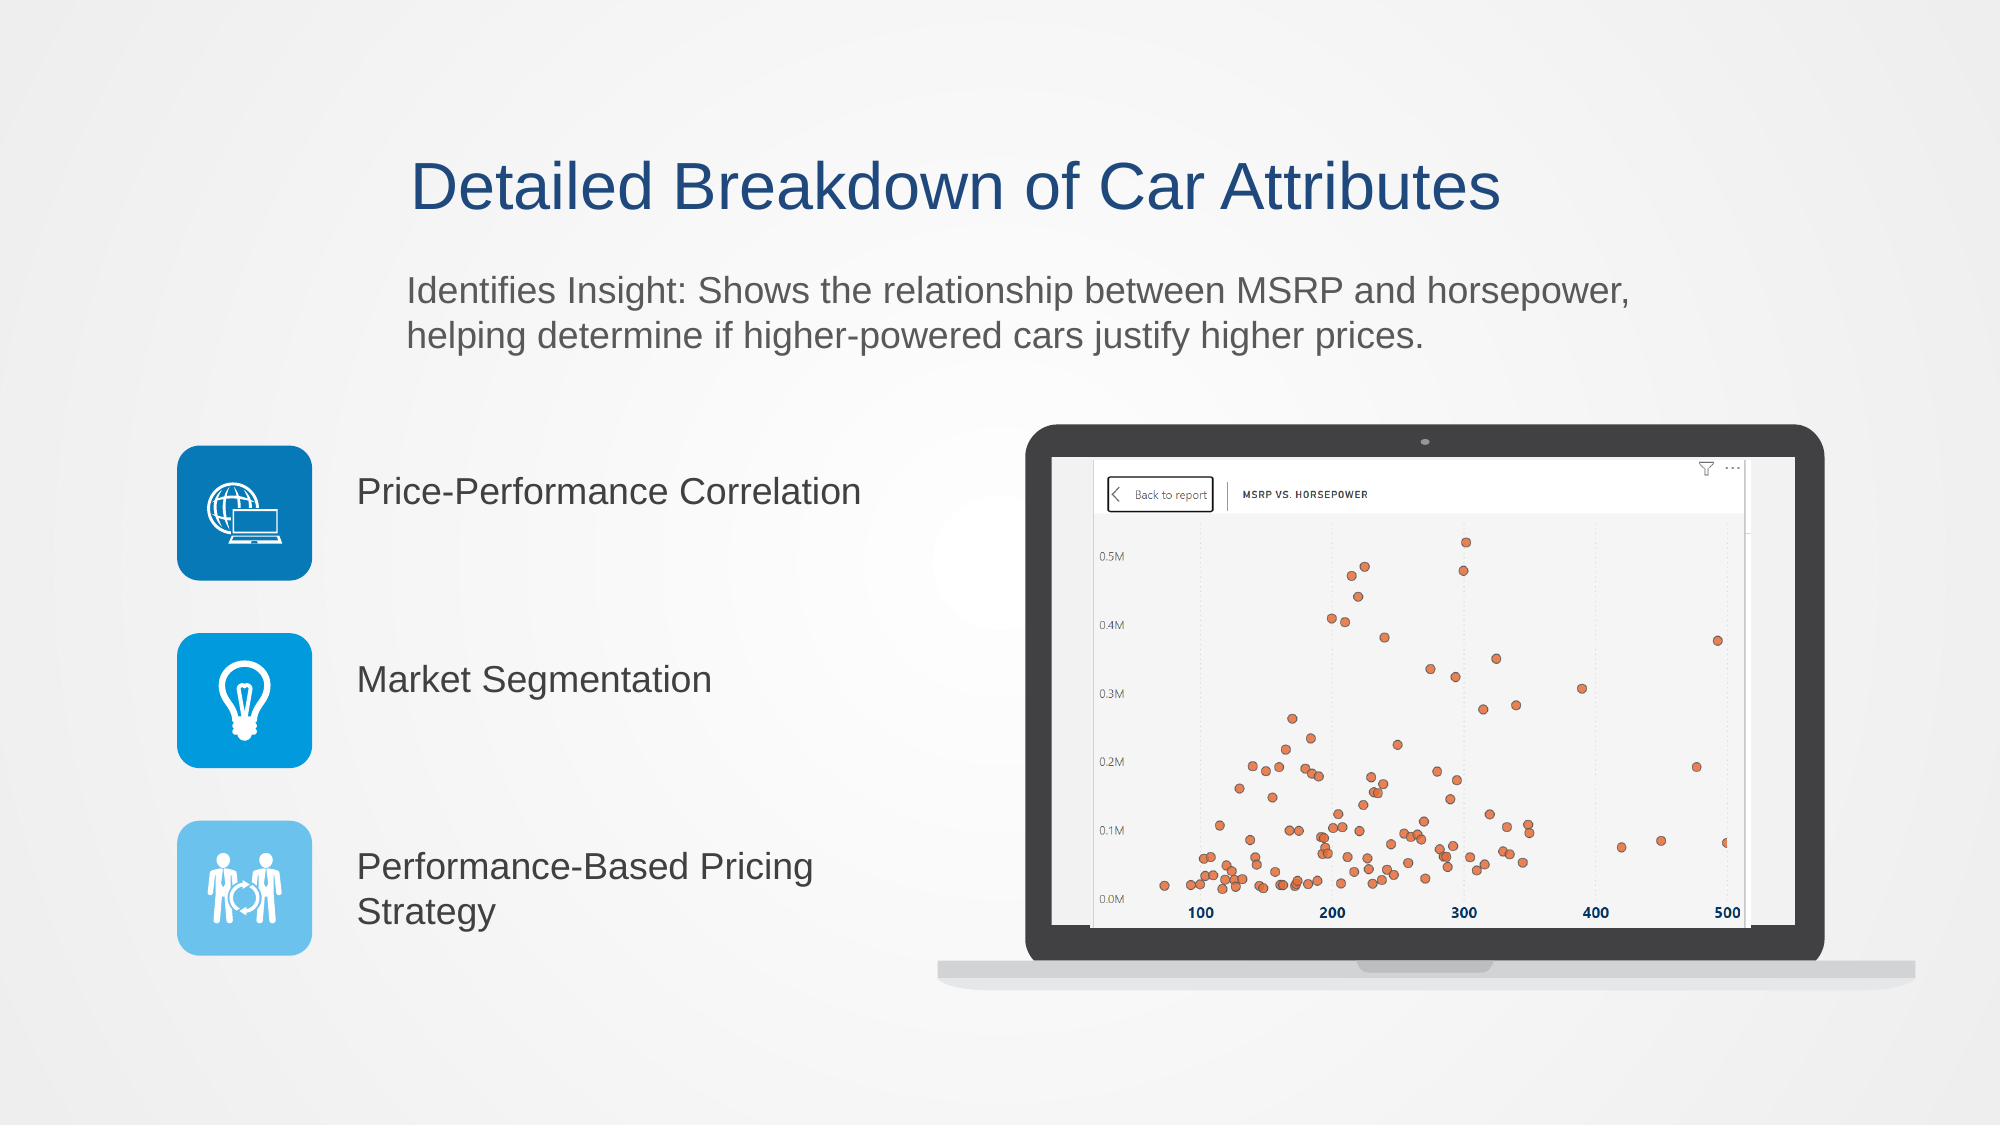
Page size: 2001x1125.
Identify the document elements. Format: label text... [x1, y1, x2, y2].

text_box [176, 820, 313, 956]
text_box Market Segmentation [341, 647, 892, 708]
text_box Price-Performance Correlation [341, 460, 892, 520]
text_box Identifies Insight: Shows the relationship between MSRP and horsepower, helping determine if higher-powered cars justify higher prices. [391, 258, 1663, 364]
text_box Performance-Based Pricing Strategy [341, 835, 892, 940]
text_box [176, 632, 313, 769]
text_box Detailed Breakdown of Car Attributes [362, 135, 1550, 231]
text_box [176, 445, 313, 581]
picture [1089, 459, 1752, 928]
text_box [937, 424, 1913, 991]
